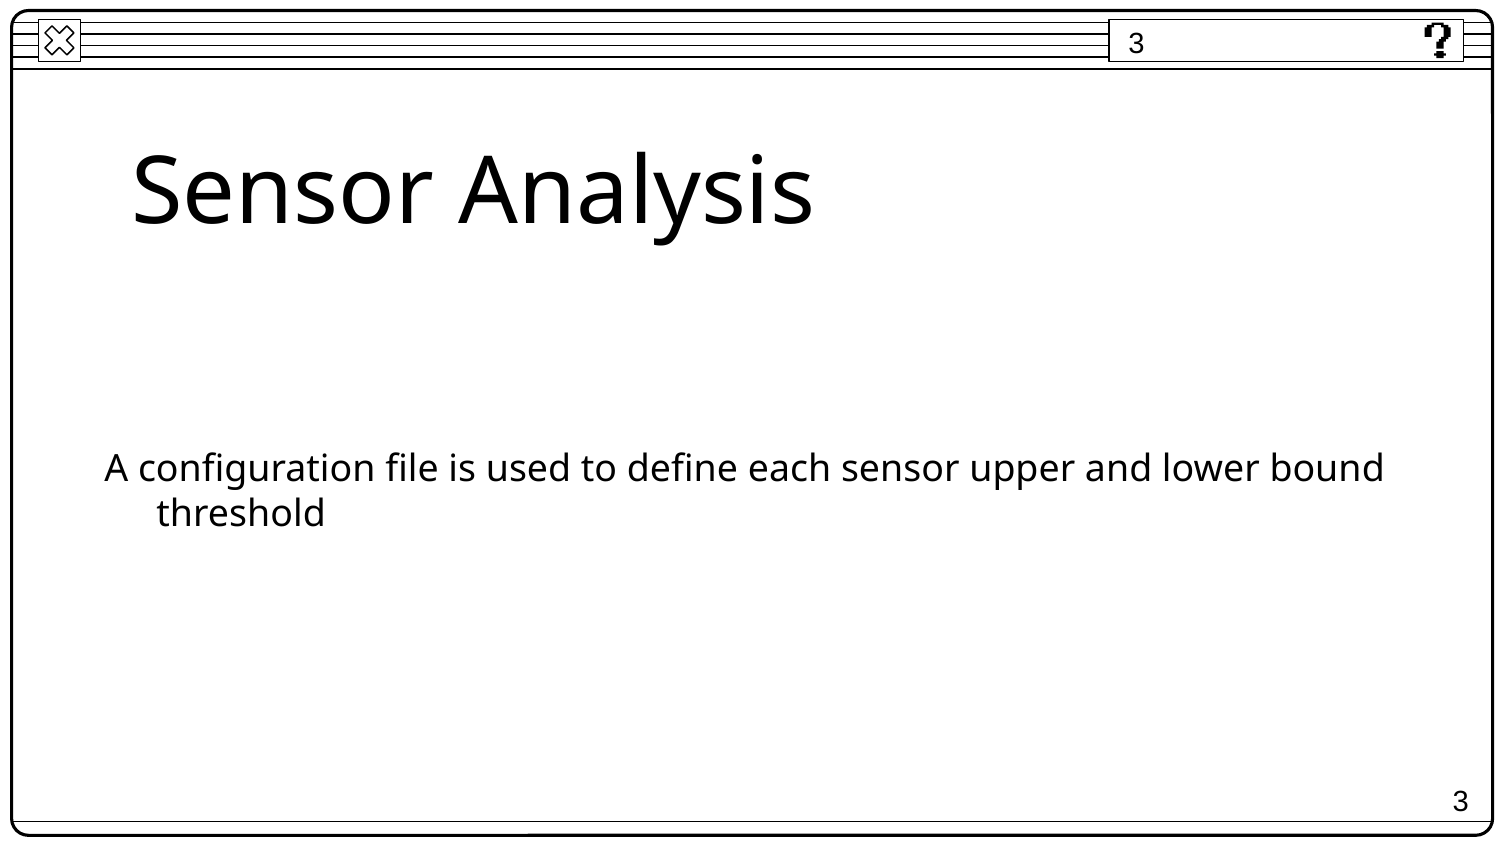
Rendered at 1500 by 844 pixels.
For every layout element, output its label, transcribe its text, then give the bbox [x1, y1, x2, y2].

text_box 3 [1437, 774, 1484, 825]
text_box 3 [1113, 17, 1160, 67]
subtitle A configuration file is used to define each sensor upper and lower bound threshold [66, 383, 1434, 595]
title Sensor Analysis [116, 132, 1279, 239]
